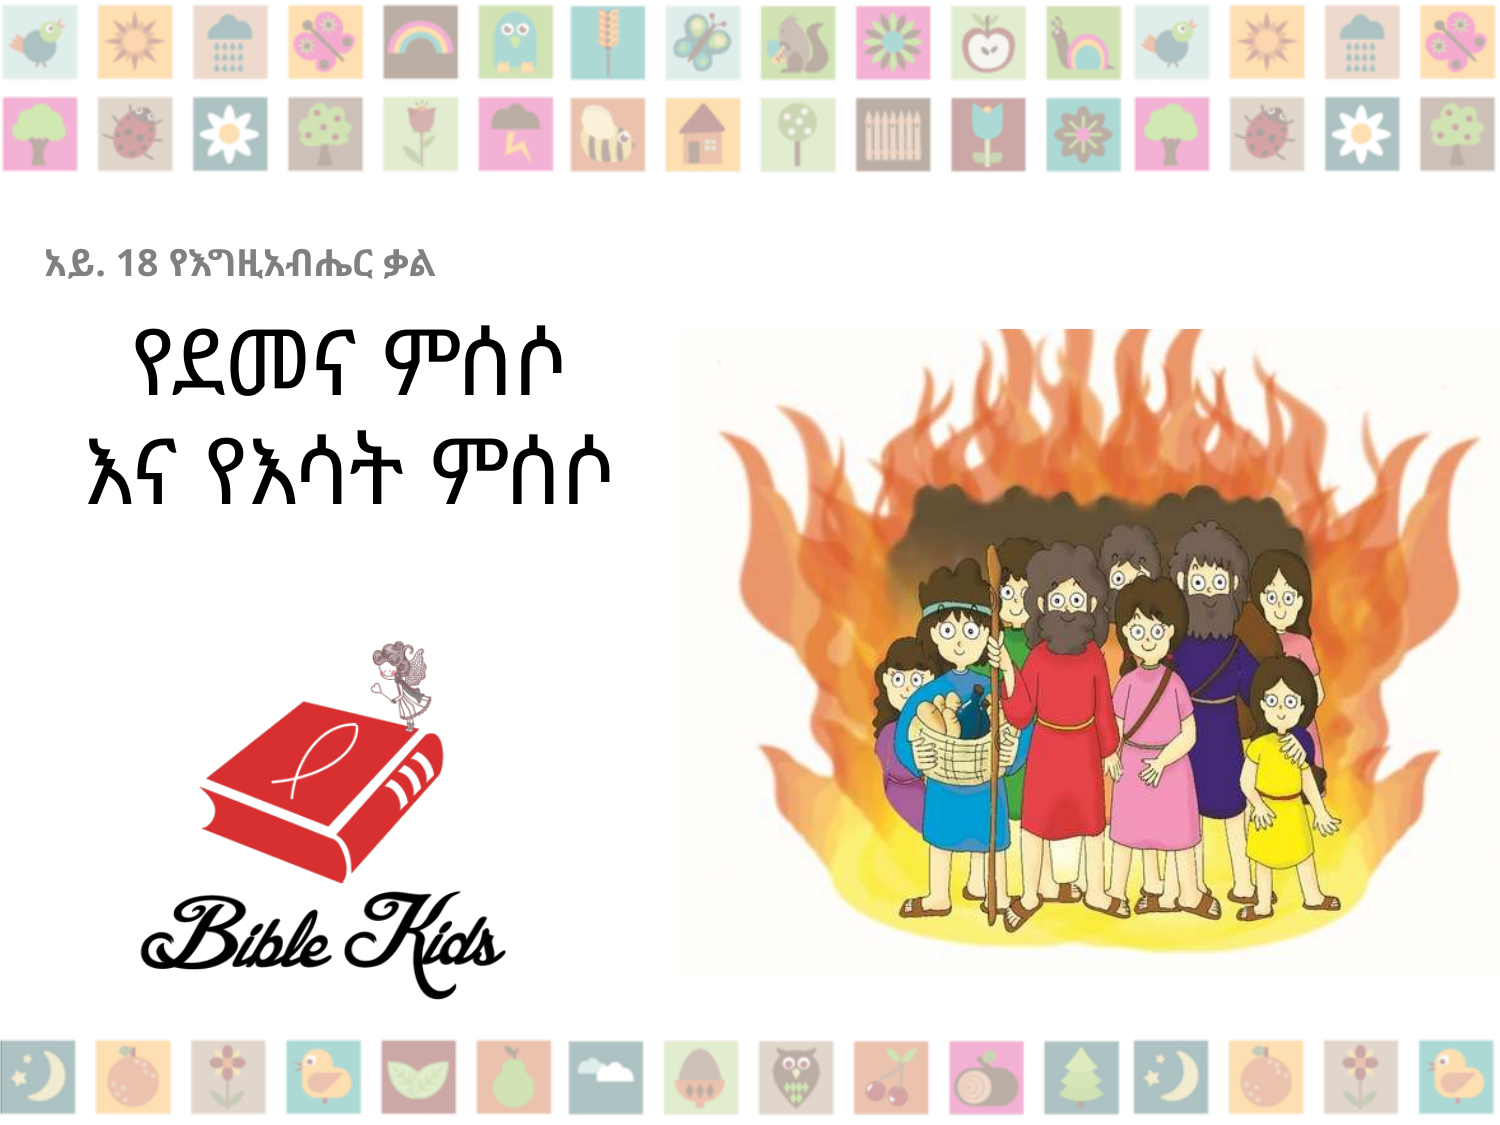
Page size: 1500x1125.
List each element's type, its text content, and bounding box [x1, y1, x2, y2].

picture [677, 329, 1500, 977]
picture [114, 603, 544, 1030]
text_box የደመና ምሰሶ እና የእሳት ምሰሶ [28, 296, 674, 531]
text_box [0, 3, 1500, 181]
text_box አይ. 18 የእግዚአብሔር ቃል [29, 231, 526, 292]
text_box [0, 1028, 1500, 1118]
